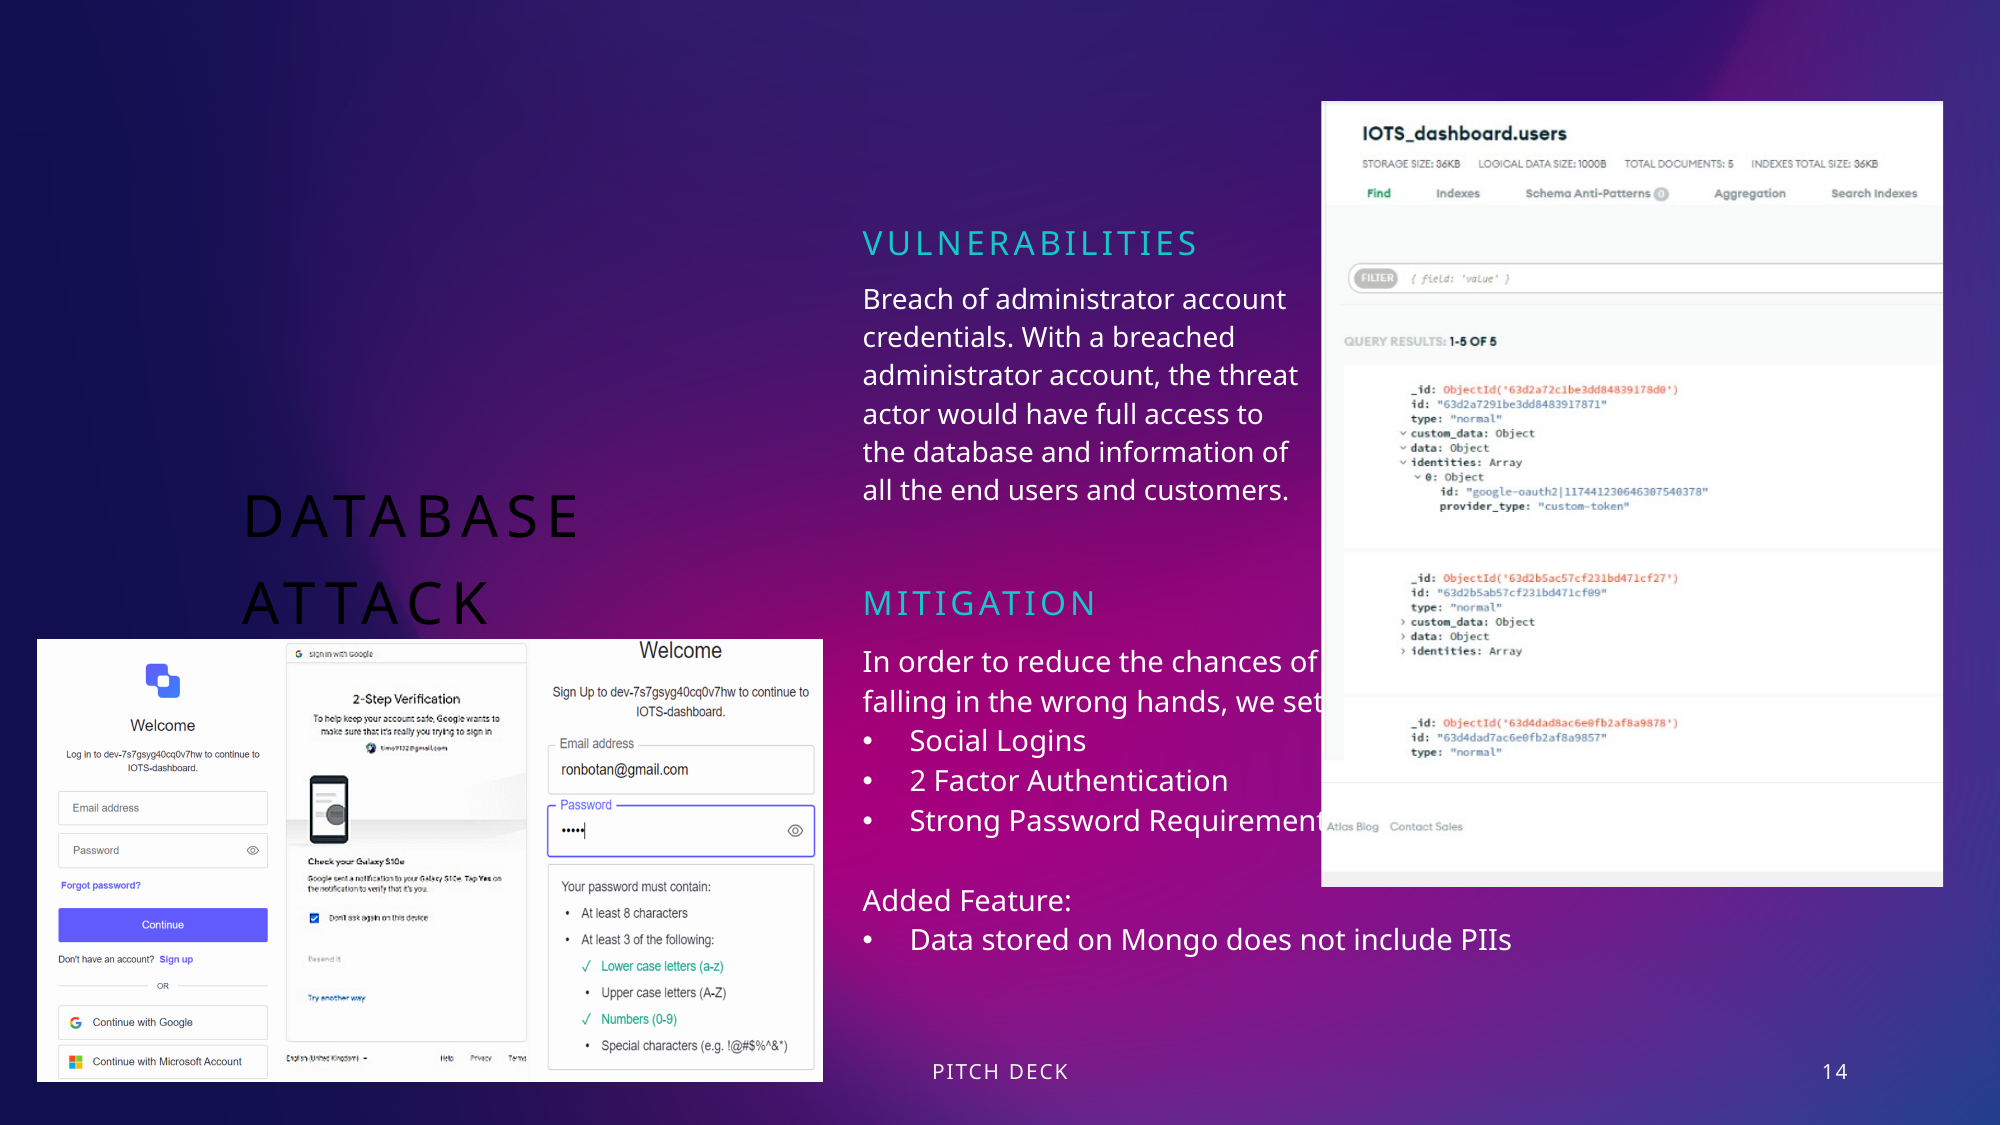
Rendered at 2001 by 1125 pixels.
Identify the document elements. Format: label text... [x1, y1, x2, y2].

footer PITCH DECK [662, 1042, 1338, 1103]
list vulnerabilities [847, 219, 1317, 279]
title Database attack [227, 454, 862, 716]
list Breach of administrator account credentials. With a breached administrator account, the threat actor would have full access to the database and information of all the end users and customers. [847, 279, 1317, 518]
picture [0, 0, 2000, 1125]
list mitigation [862, 579, 1317, 640]
slide_number 14 [1412, 1042, 1863, 1103]
list In order to reduce the chances of our Administrator account falling in the wrong hands, we set up several precautions. Social Logins 2 Factor Authentication Strong Password Requirements Added Feature: Data stored on Mongo does not include PIIs [847, 630, 1773, 1069]
